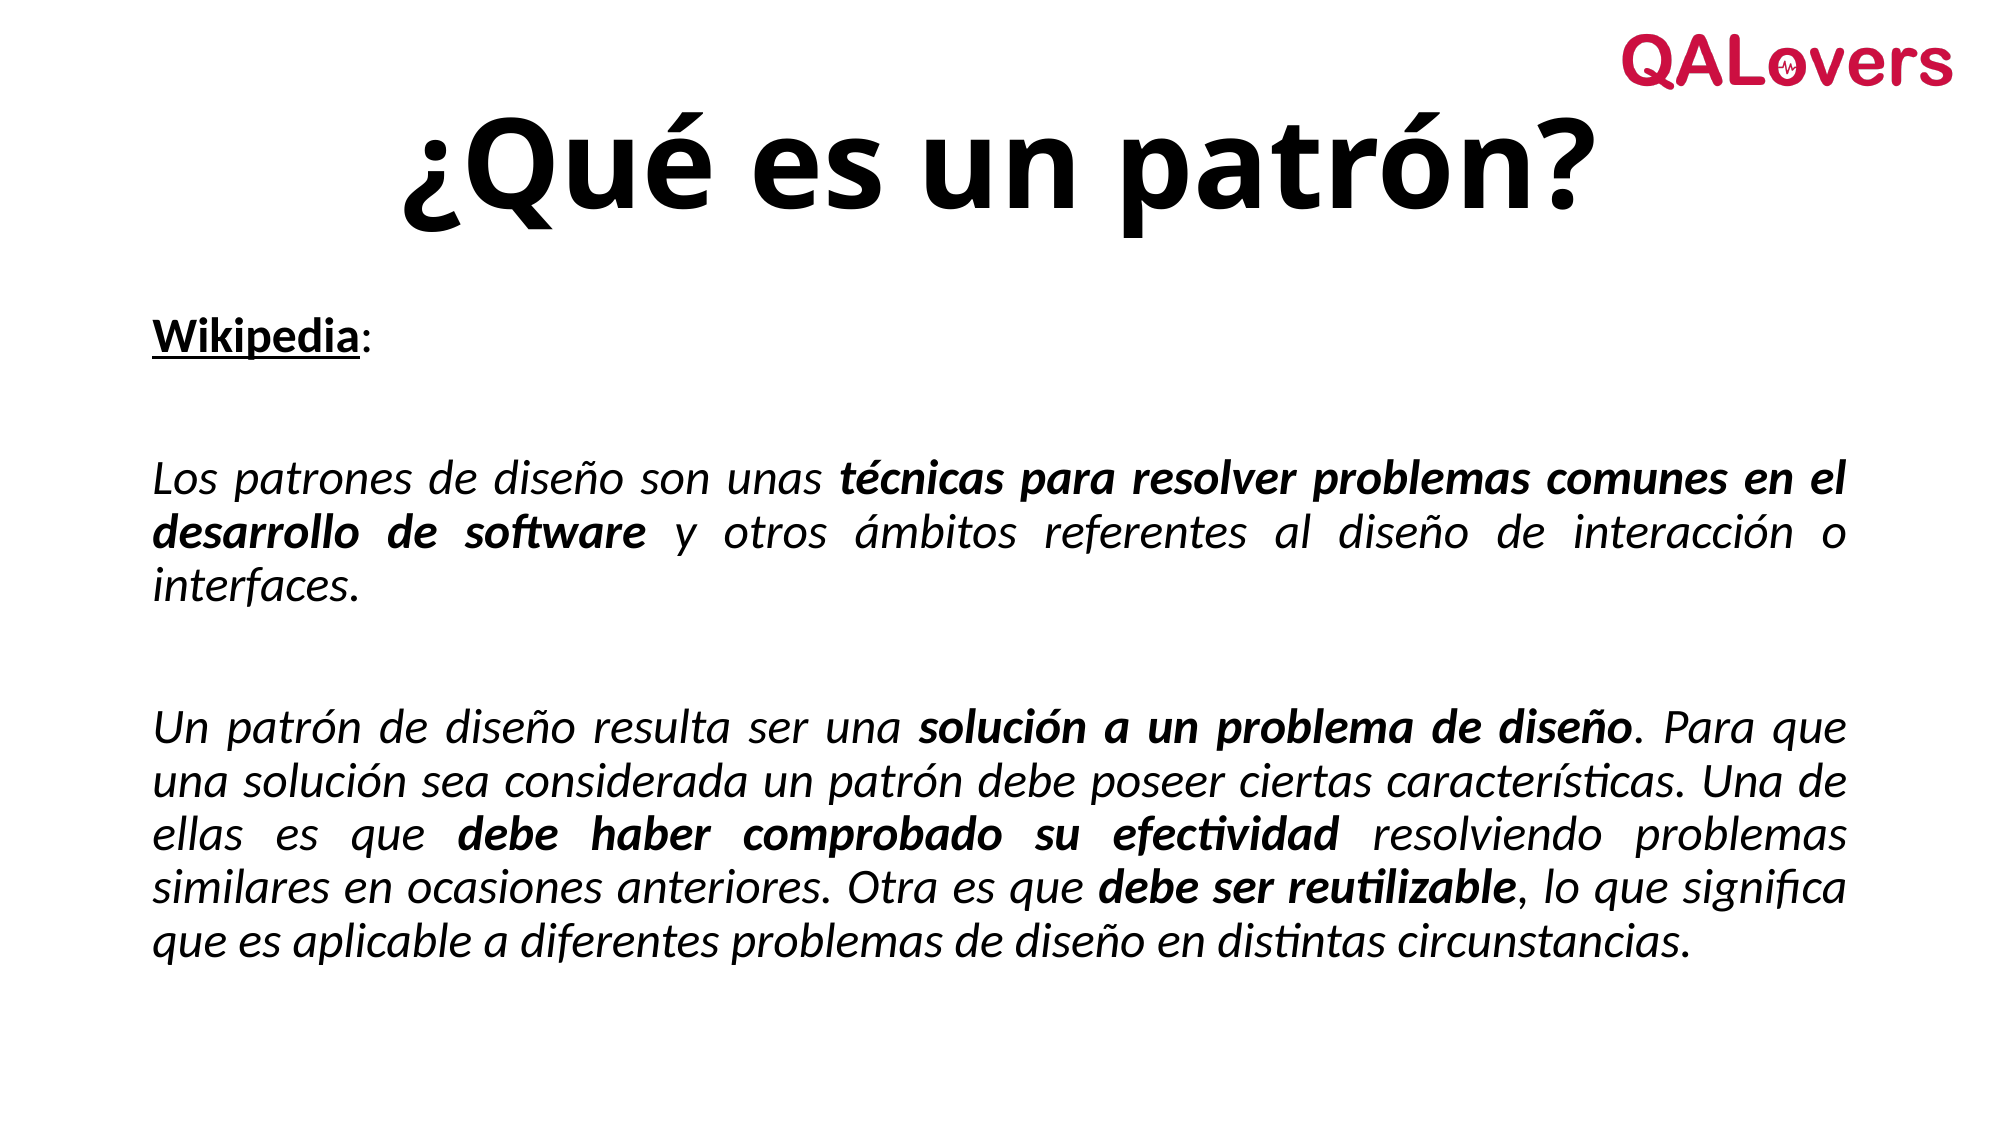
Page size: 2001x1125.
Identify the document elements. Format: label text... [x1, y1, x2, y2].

title ¿Qué es un patrón? [137, 59, 1863, 278]
list Wikipedia: Los patrones de diseño son unas técnicas para resolver problemas comunes en el desarrollo de software y otros ámbitos referentes al diseño de interacción o interfaces. Un patrón de diseño resulta ser una solución a un problema de diseño. Para que una solución sea considerada un patrón debe poseer ciertas características. Una de ellas es que debe haber comprobado su efectividad resolviendo problemas similares en ocasiones anteriores. Otra es que debe ser reutilizable, lo que significa que es aplicable a diferentes problemas de diseño en distintas circunstancias. [137, 302, 1863, 1017]
picture [1575, 0, 2000, 148]
